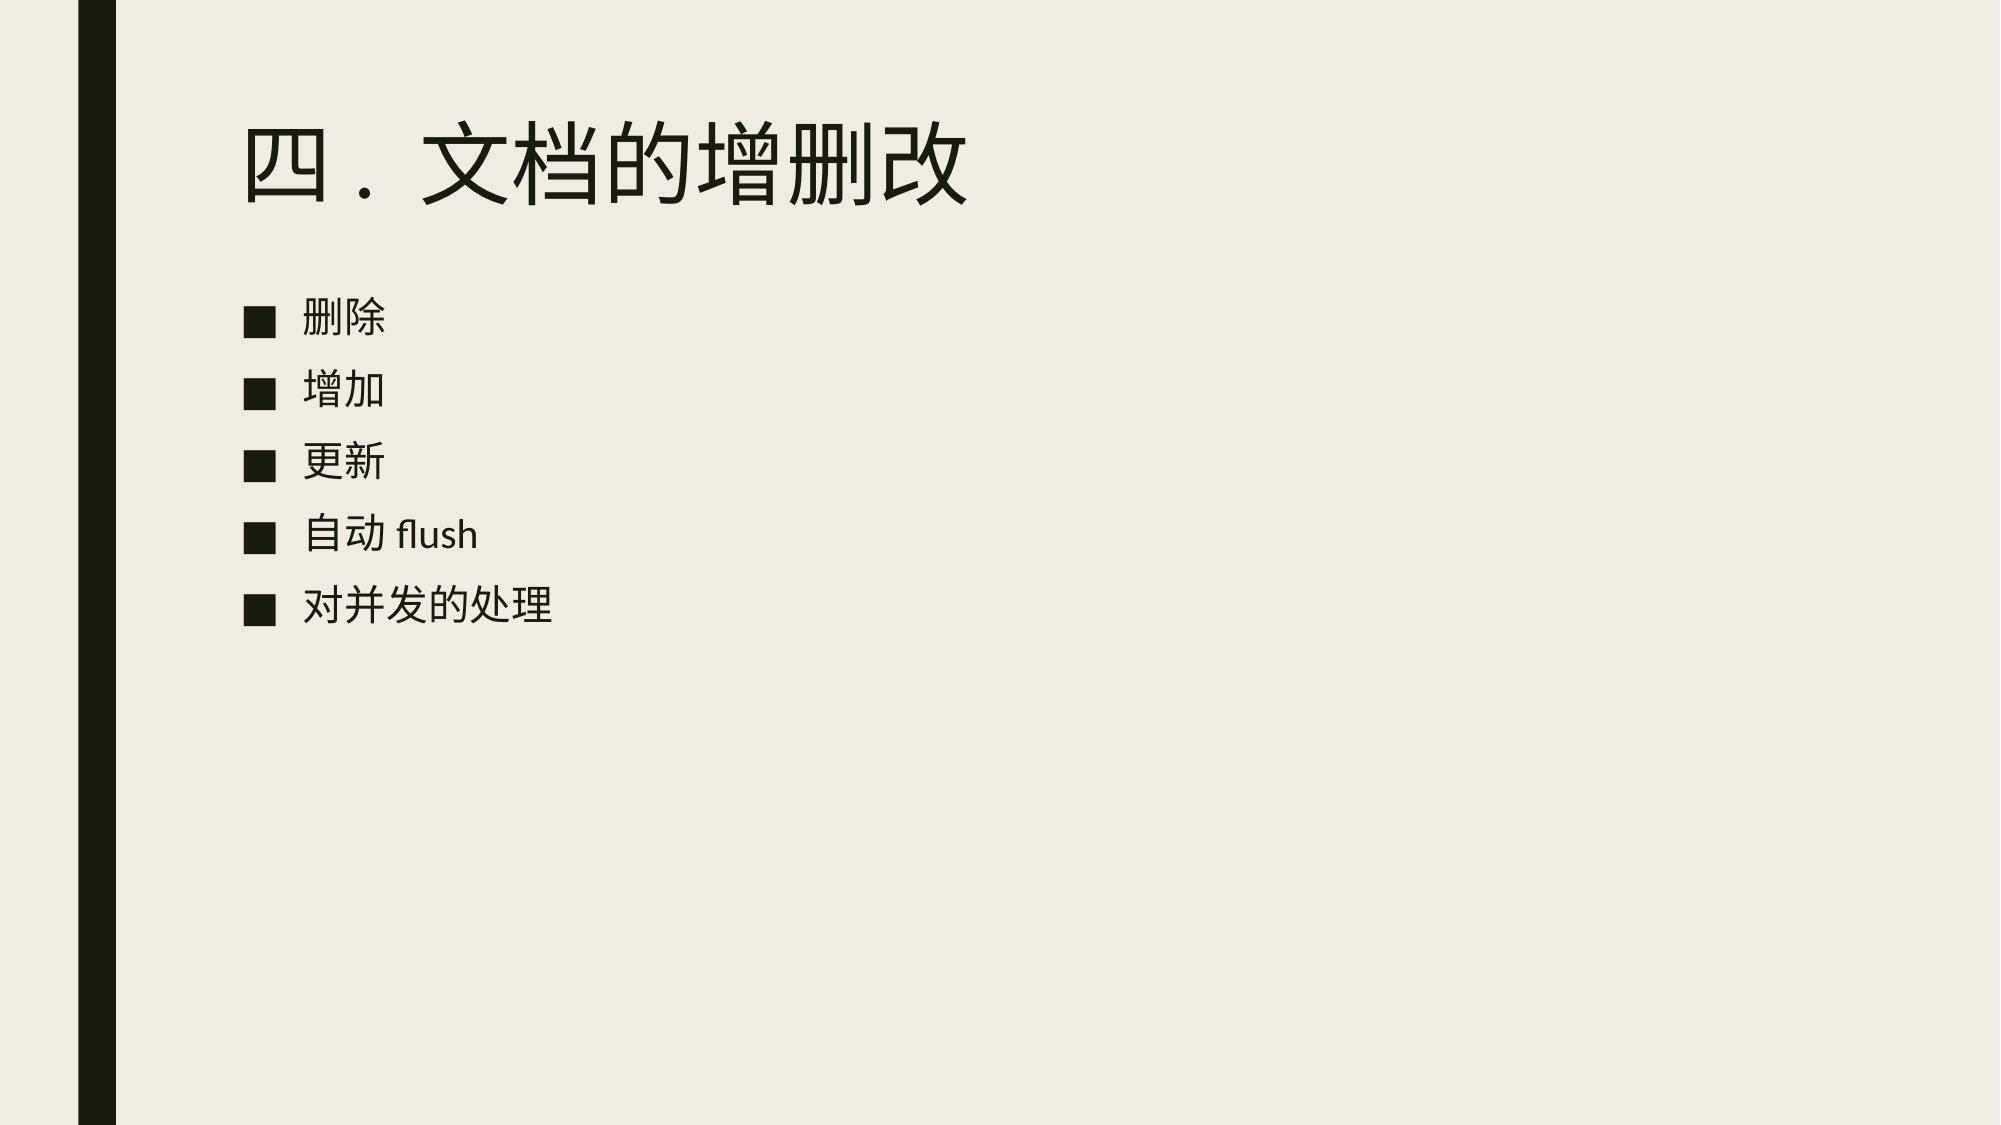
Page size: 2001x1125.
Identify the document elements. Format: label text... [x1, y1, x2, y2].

list 删除 增加 更新 自动flush 对并发的处理 [225, 287, 1800, 876]
title 四. 文档的增删改 [225, 112, 1800, 287]
